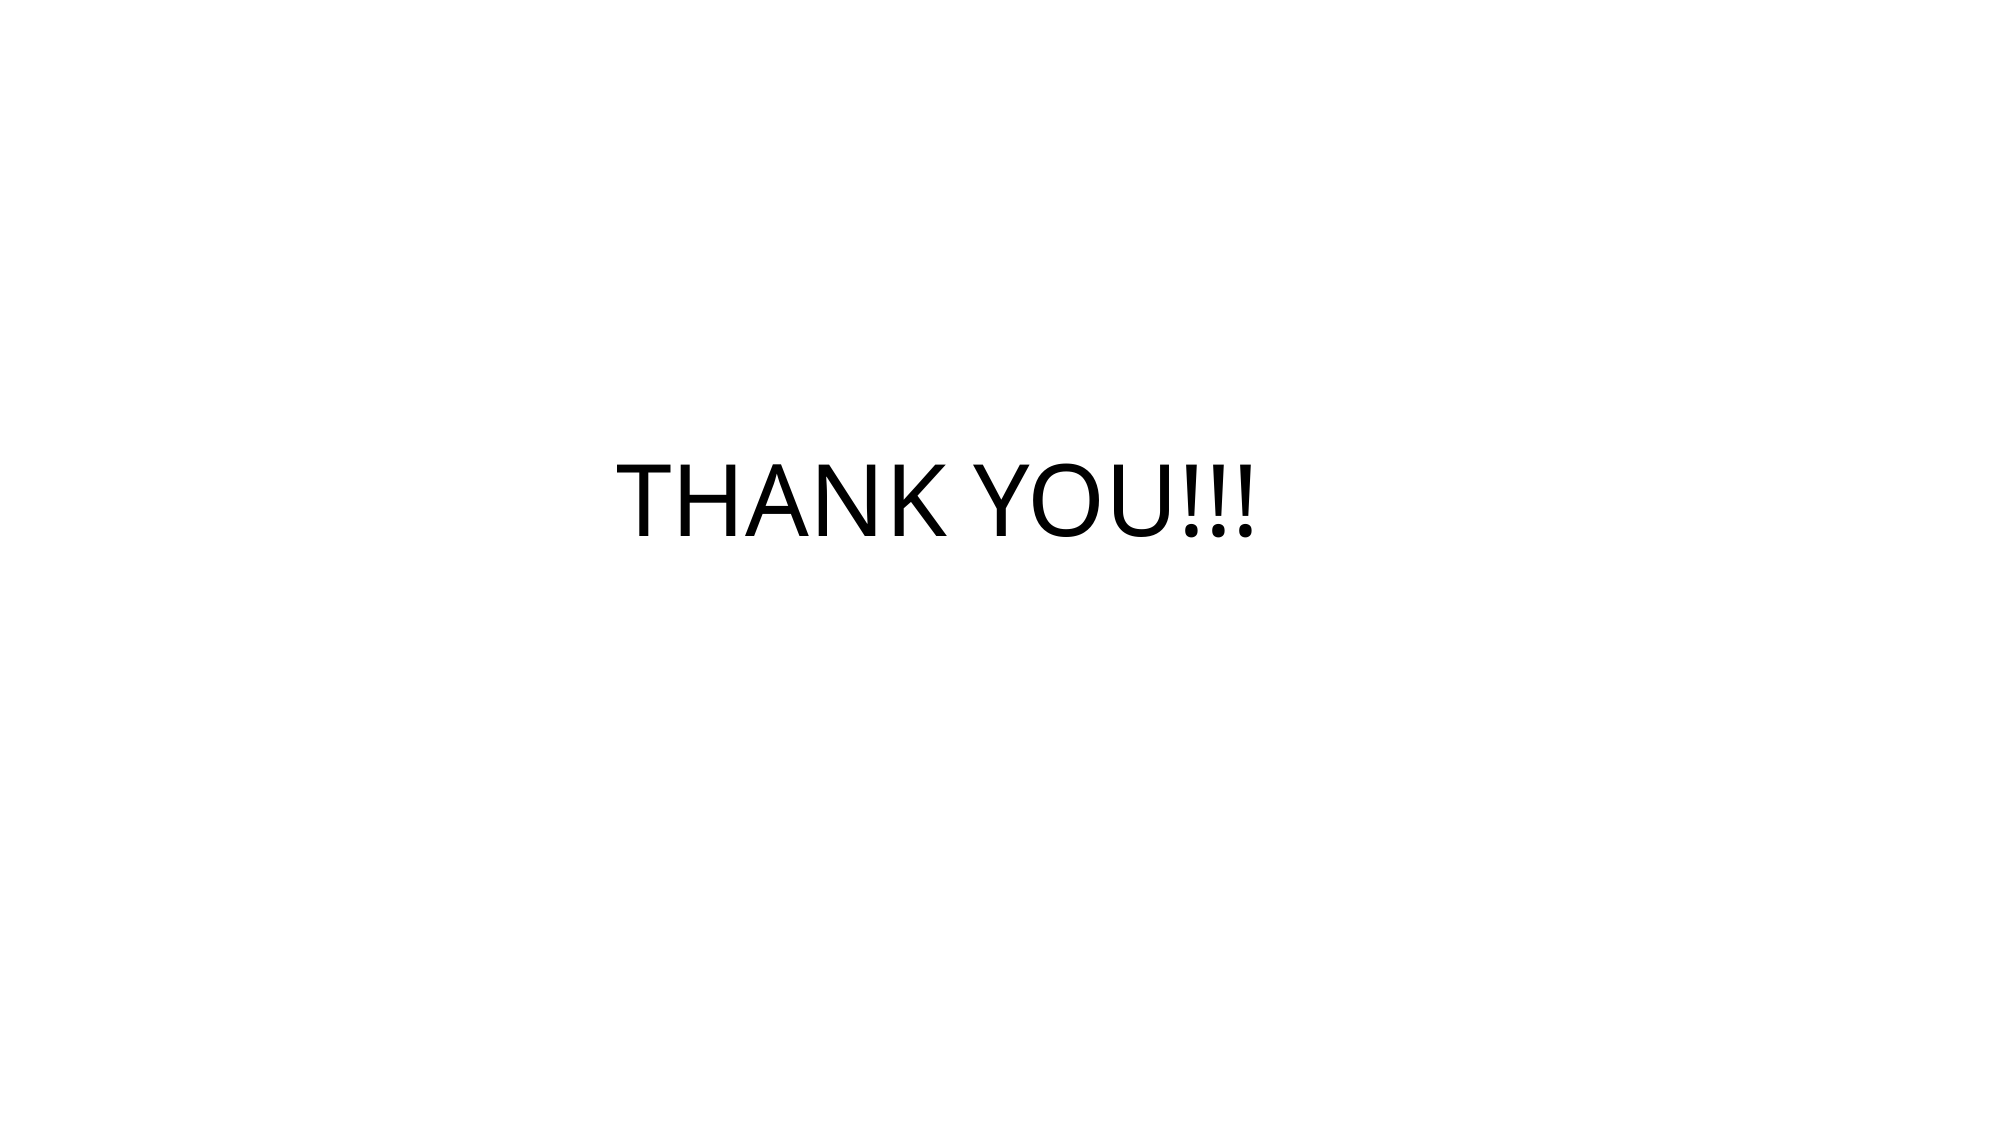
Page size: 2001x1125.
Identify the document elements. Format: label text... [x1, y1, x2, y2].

list THANK YOU!!! [137, 100, 1863, 1014]
